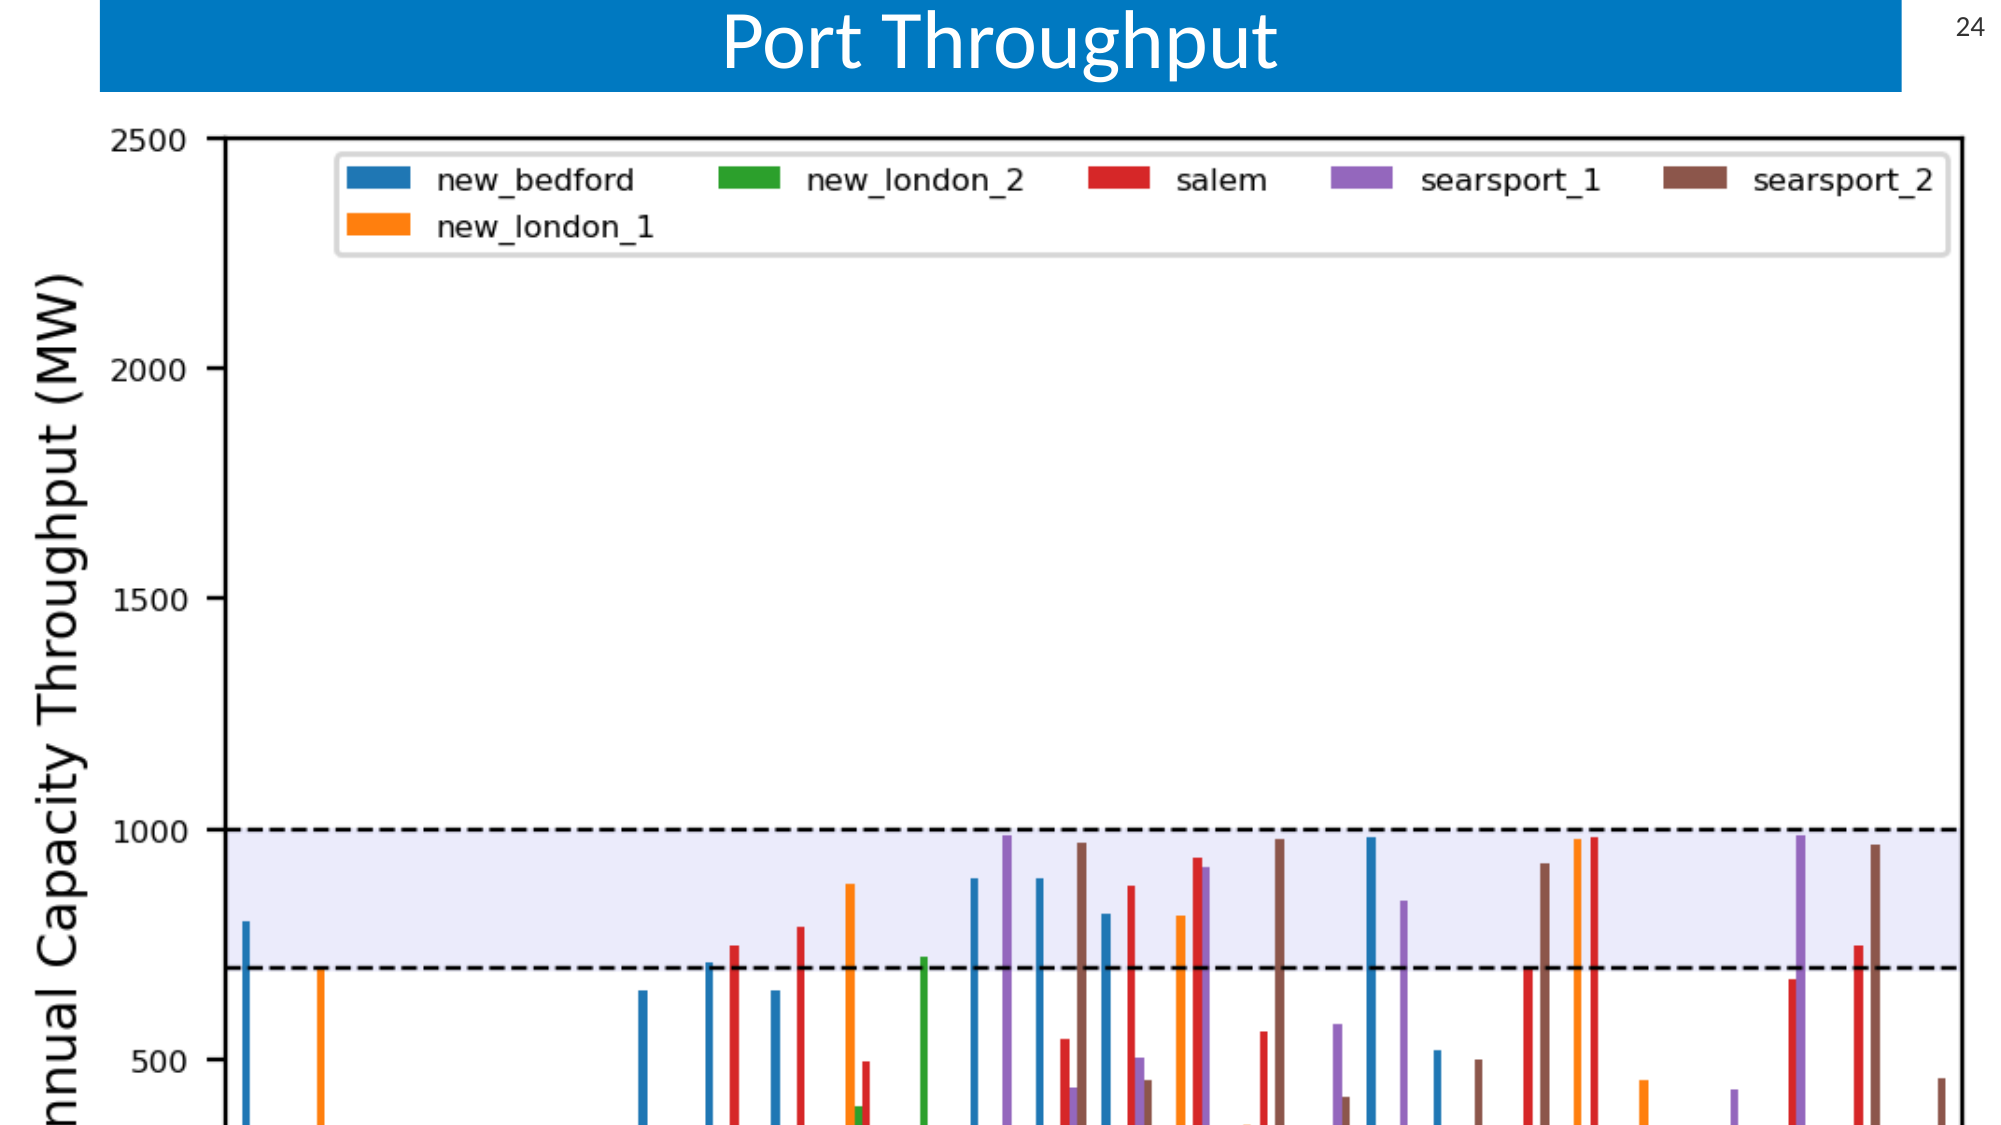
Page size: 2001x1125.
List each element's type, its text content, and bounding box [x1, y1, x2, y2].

picture [0, 92, 2000, 1125]
title Port Throughput [99, 0, 1902, 91]
